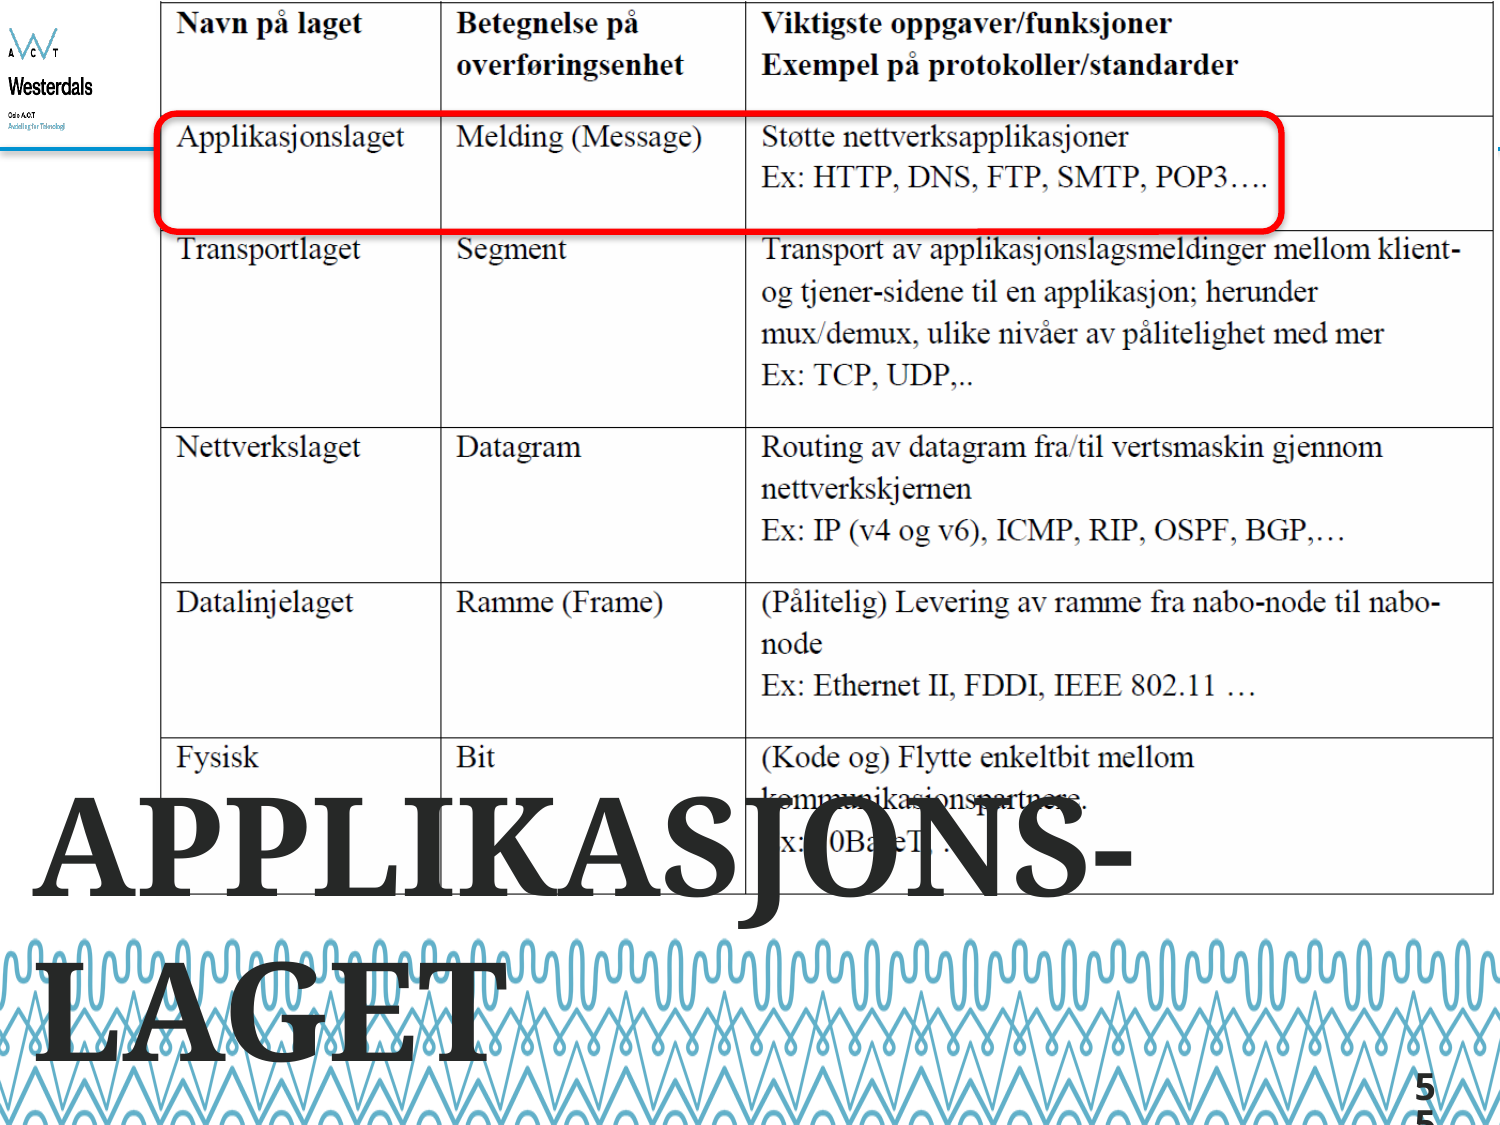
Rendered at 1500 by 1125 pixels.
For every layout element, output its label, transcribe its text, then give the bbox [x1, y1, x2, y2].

picture [154, 0, 1498, 900]
title Applikasjons- laget [17, 751, 1293, 1119]
slide_number 55 [1399, 1058, 1467, 1119]
picture [0, 919, 1500, 1125]
picture [0, 0, 102, 146]
